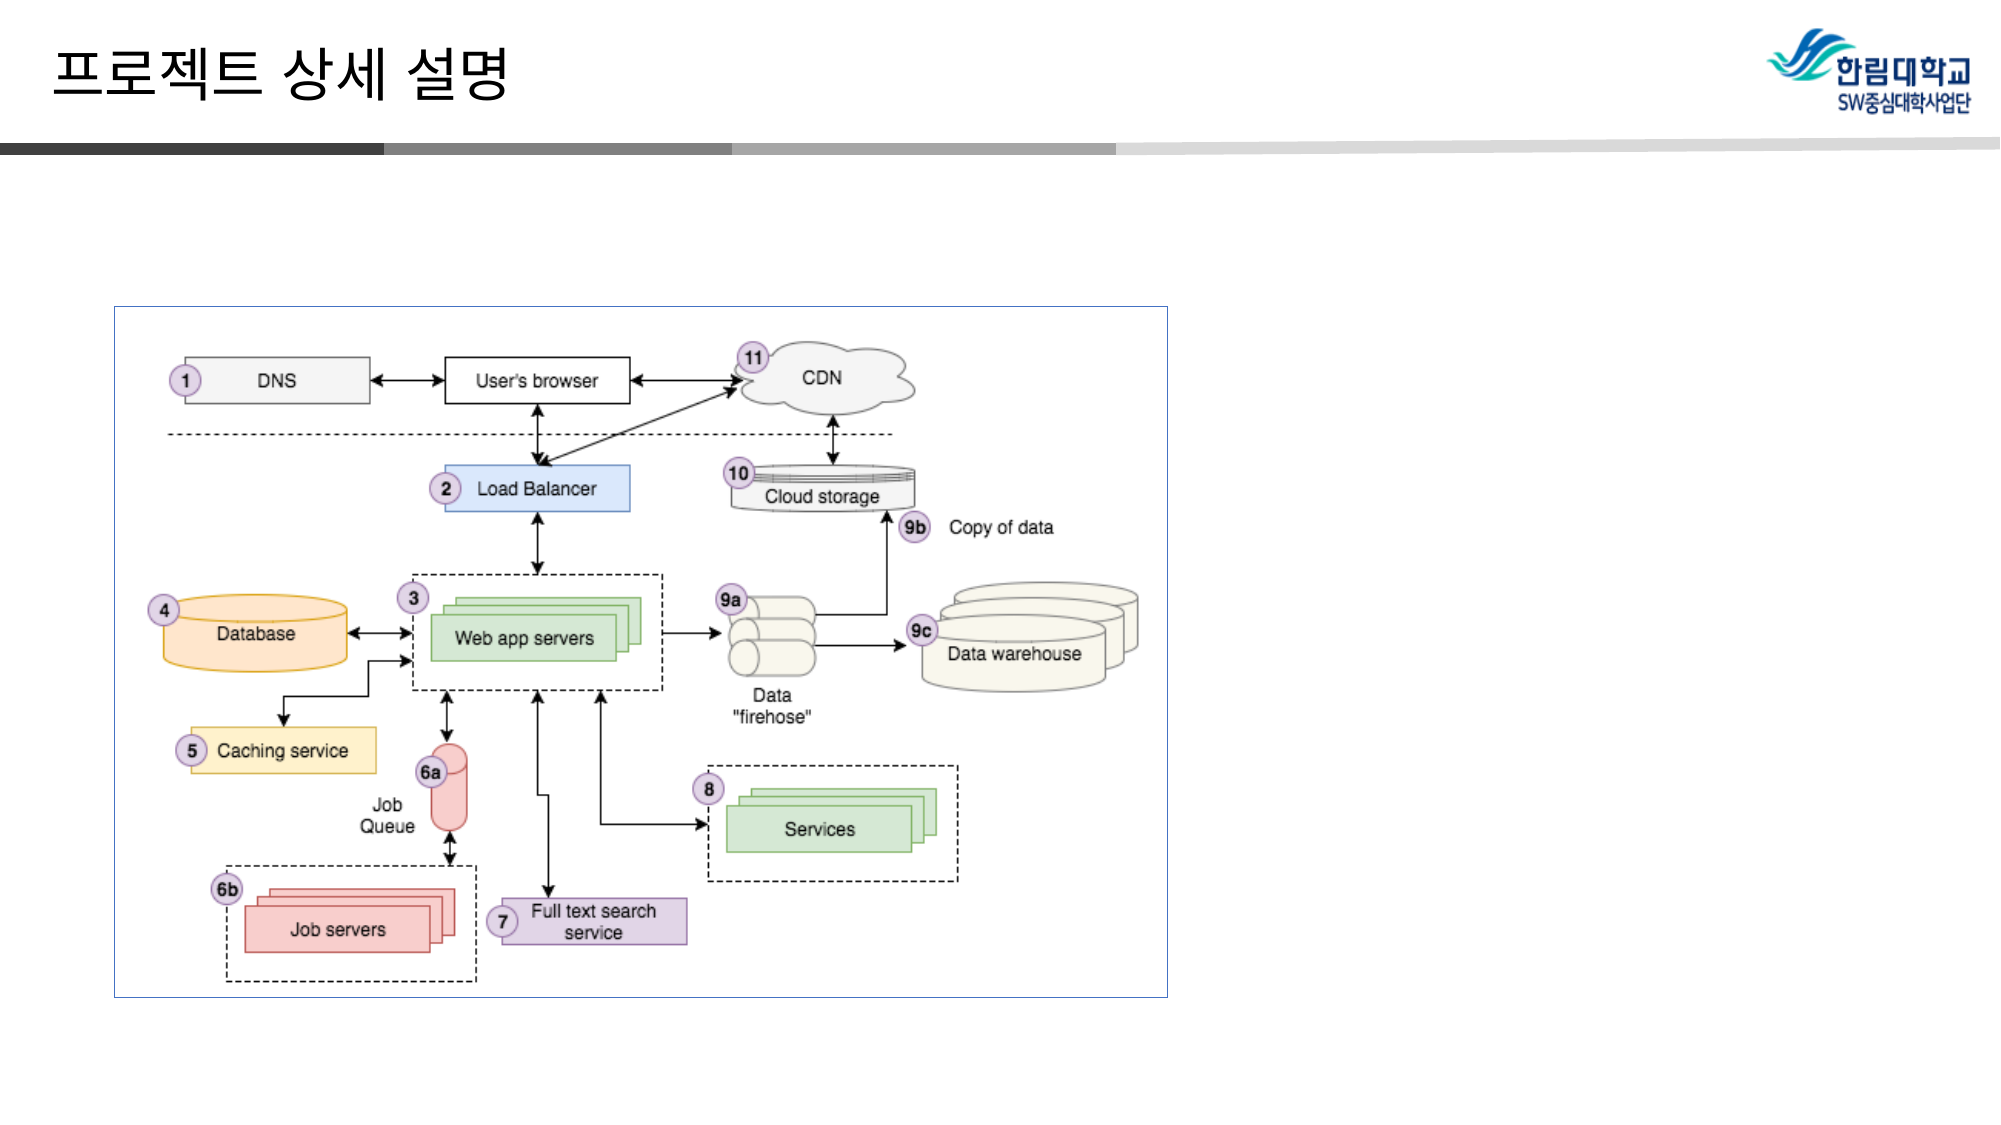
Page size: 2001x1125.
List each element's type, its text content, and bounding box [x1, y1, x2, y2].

picture [1764, 23, 1974, 119]
title 프로젝트 상세 설명 [36, 39, 1693, 127]
picture [114, 306, 1168, 998]
